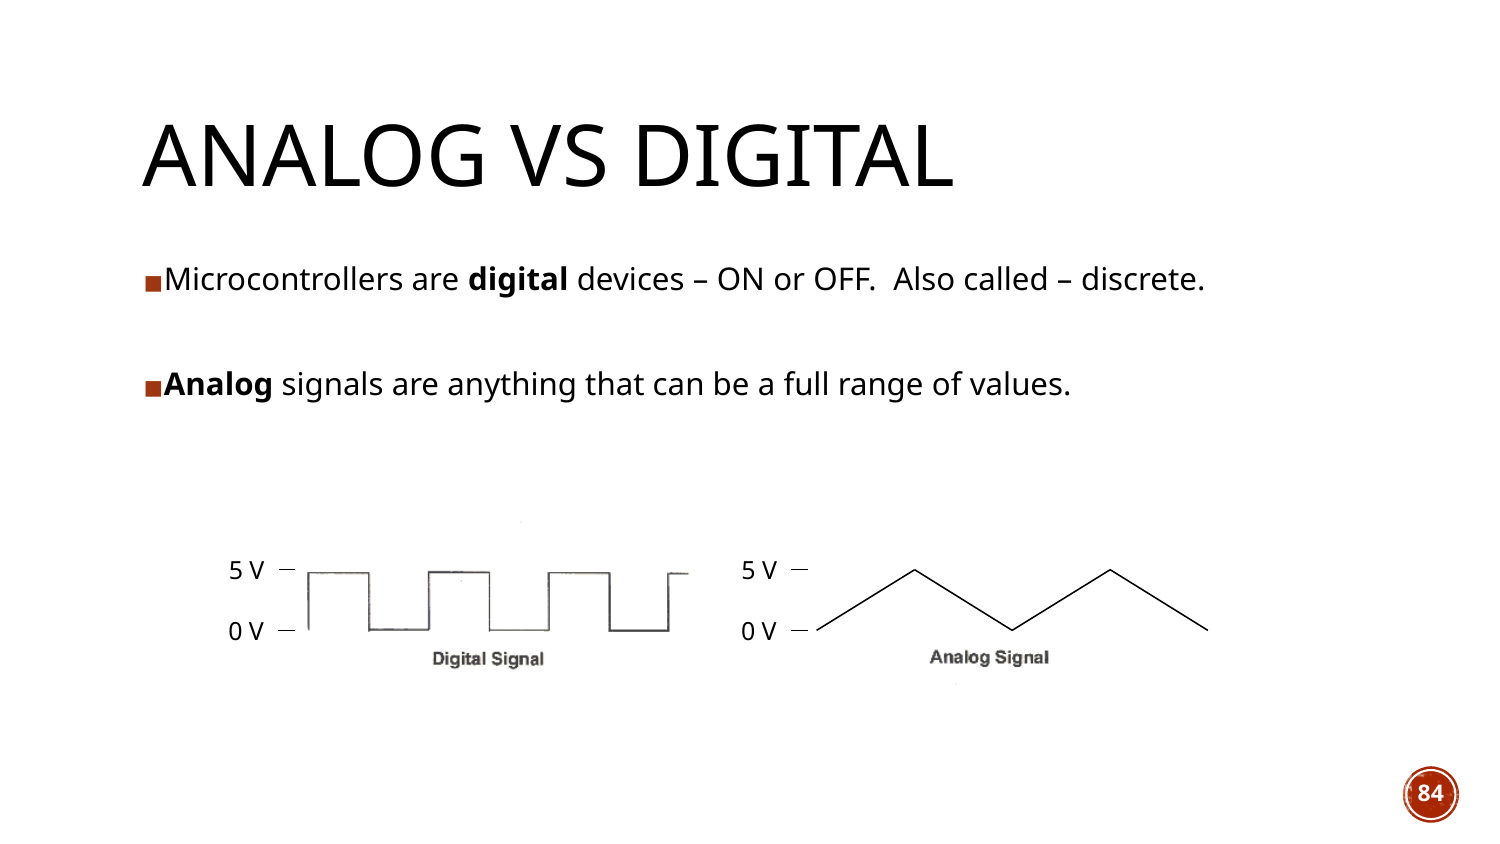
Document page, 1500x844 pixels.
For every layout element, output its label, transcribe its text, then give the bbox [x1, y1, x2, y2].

picture [1415, 766, 1447, 771]
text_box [213, 516, 1209, 702]
list Microcontrollers are digital devices – ON or OFF. Also called – discrete. Analog signals are anything that can be a full range of values. [131, 257, 1392, 760]
slide_number ‹#› [1391, 771, 1471, 817]
title ANALOG VS DIGITAL [131, 59, 1370, 257]
picture [1413, 817, 1448, 823]
